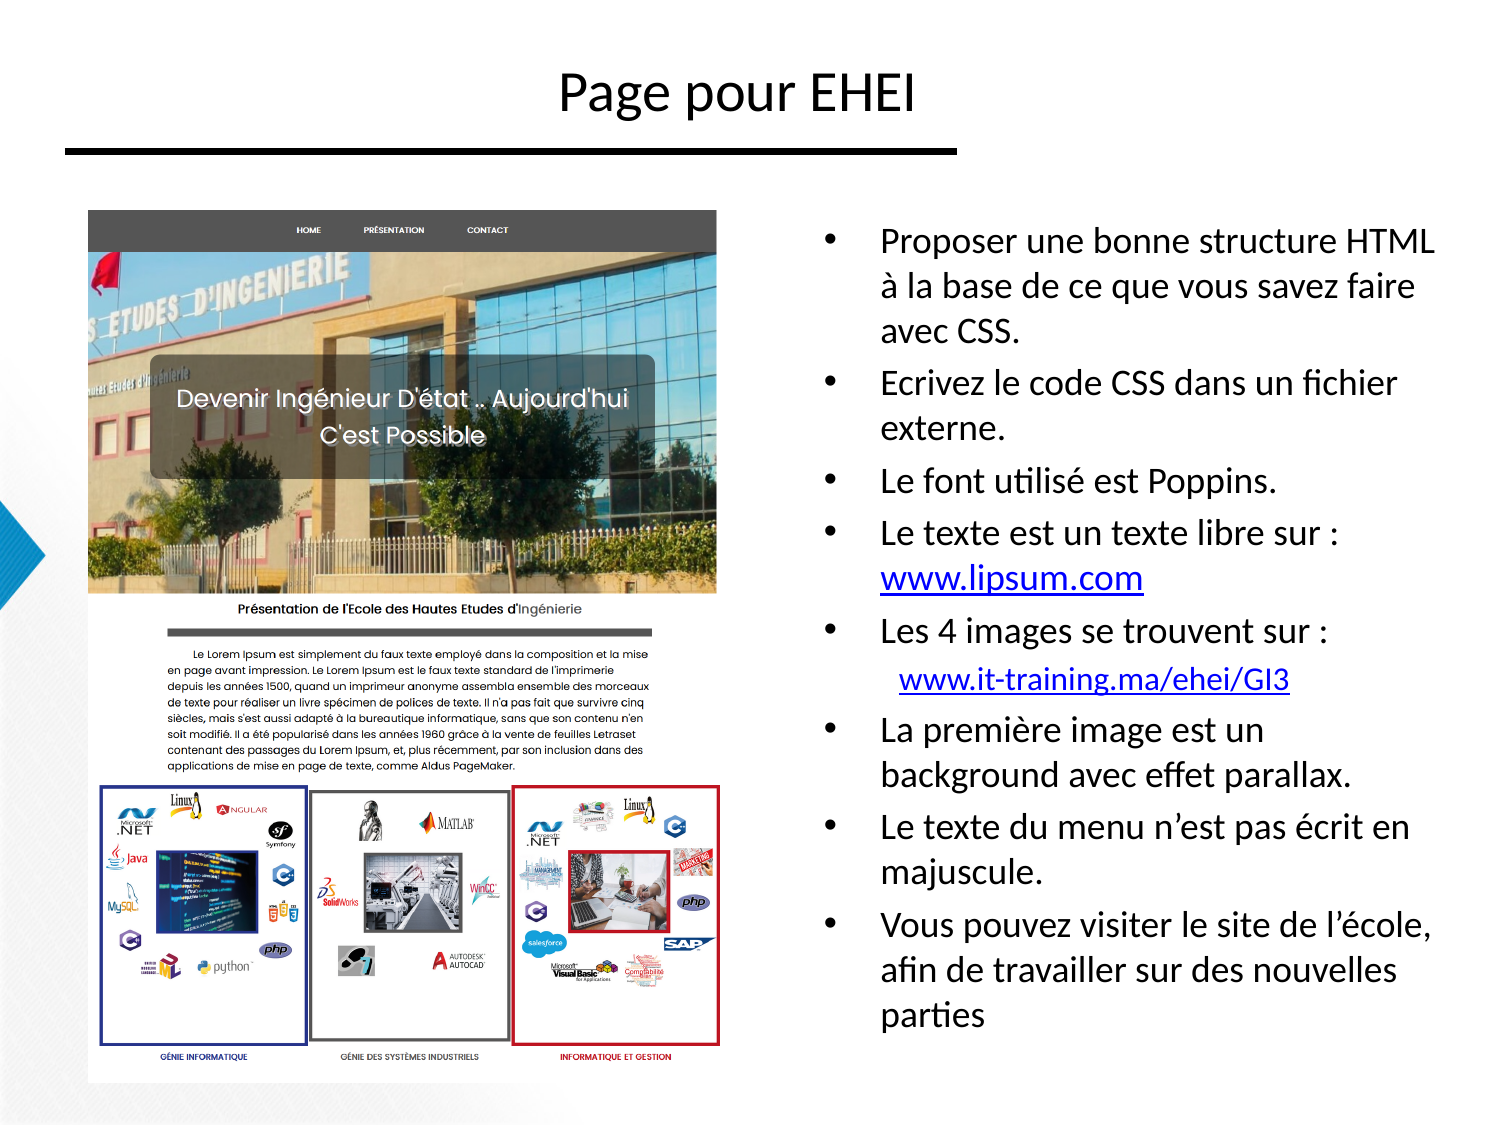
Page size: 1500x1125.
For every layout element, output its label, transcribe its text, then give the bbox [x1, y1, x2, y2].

picture [0, 0, 1500, 1125]
list Proposer une bonne structure HTML à la base de ce que vous savez faire avec CSS. Ecrivez le code CSS dans un fichier externe. Le font utilisé est Poppins. Le texte est un texte libre sur : www.lipsum.com Les 4 images se trouvent sur : www.it-training.ma/ehei/GI3 La première image est un background avec effet parallax. Le texte du menu n’est pas écrit en majuscule. Vous pouvez visiter le site de l’école, afin de travailler sur des nouvelles parties [809, 208, 1459, 1073]
title Page pour EHEI [41, 52, 1436, 124]
